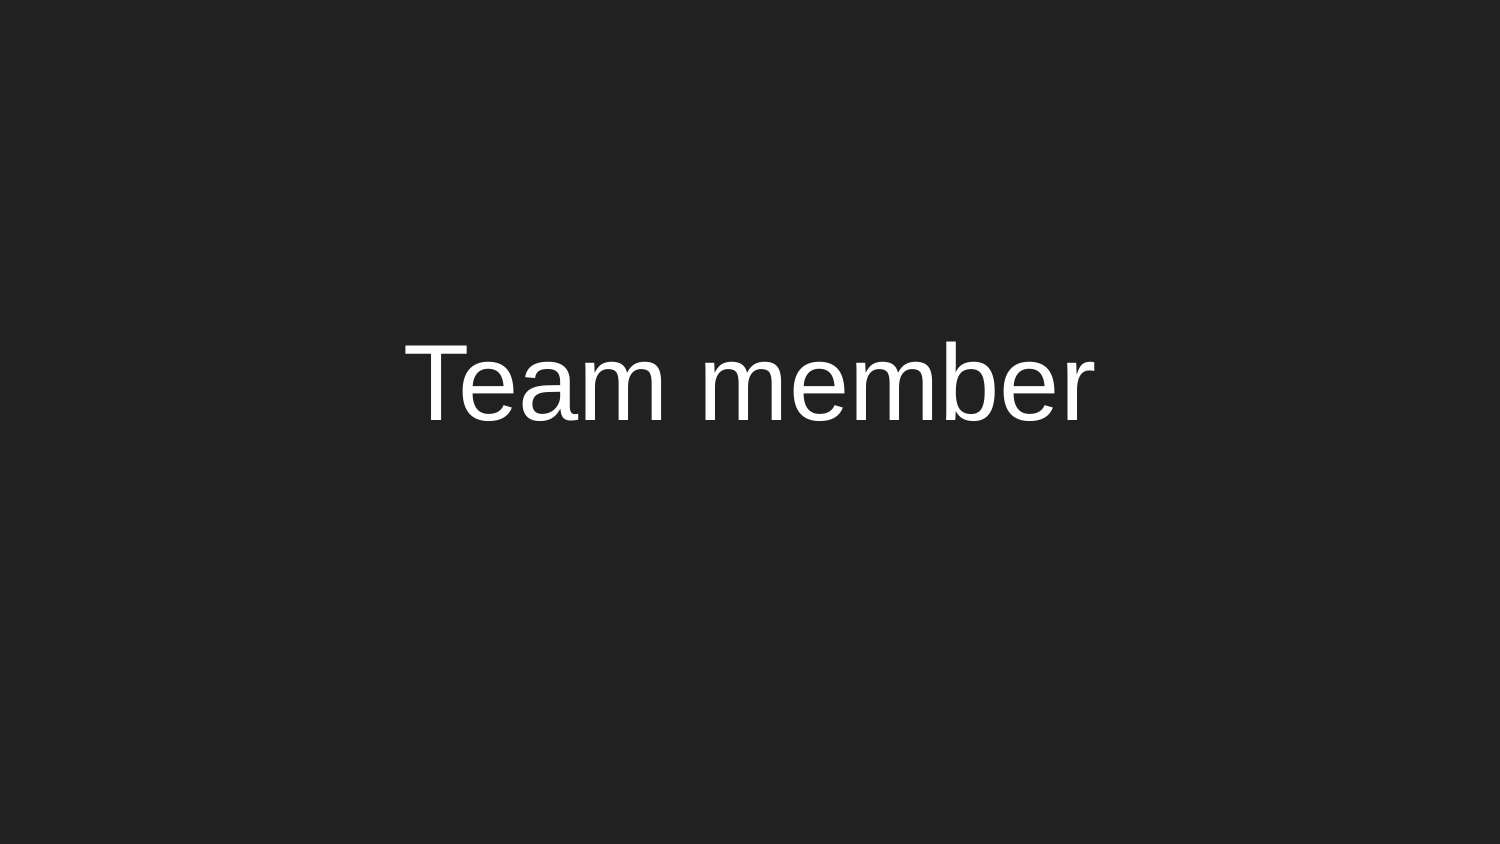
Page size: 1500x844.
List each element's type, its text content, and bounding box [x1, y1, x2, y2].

title Team member [51, 122, 1449, 459]
